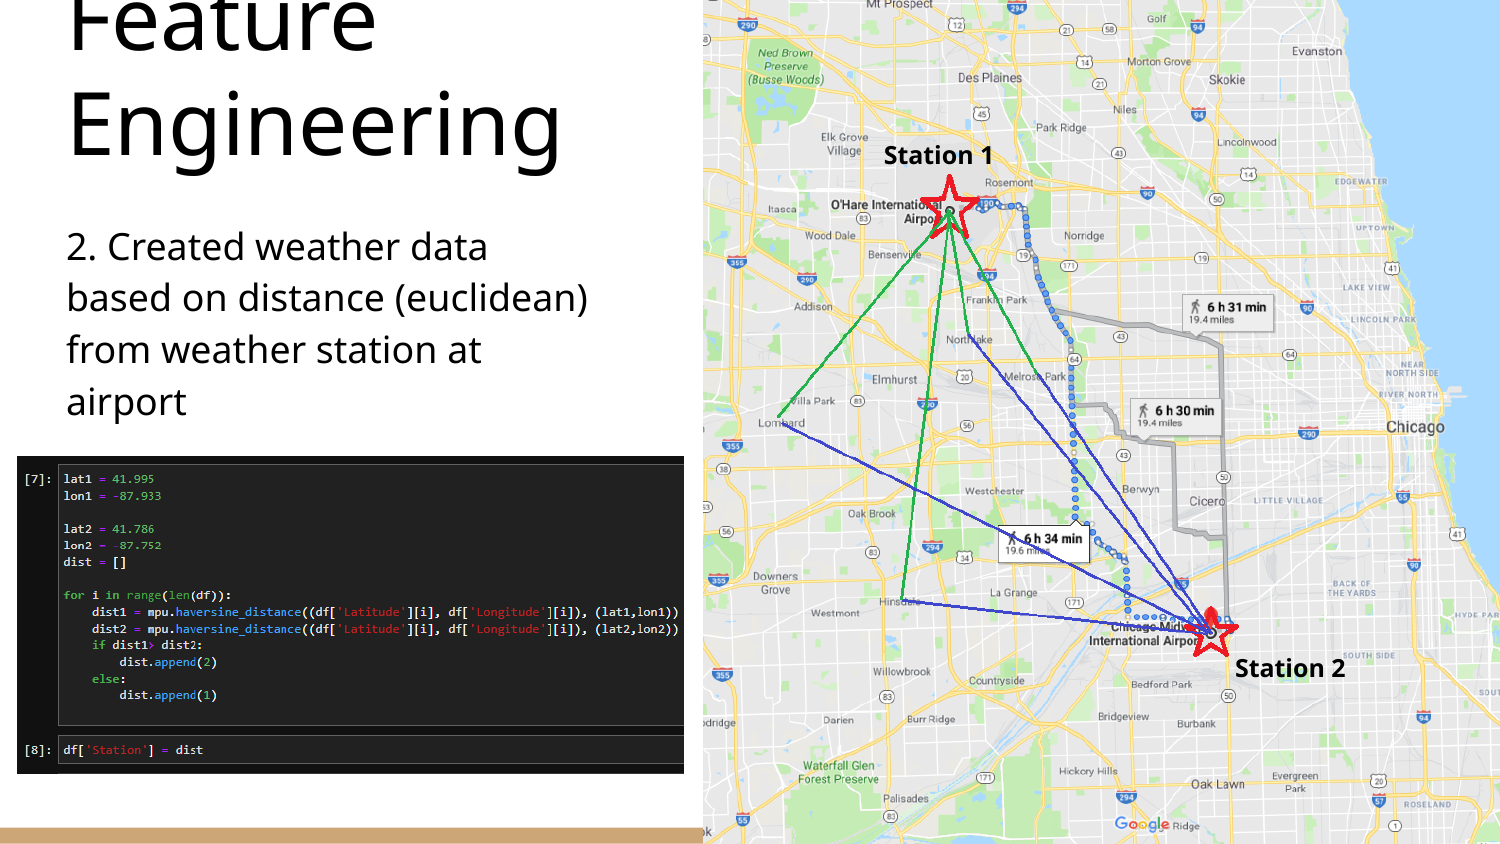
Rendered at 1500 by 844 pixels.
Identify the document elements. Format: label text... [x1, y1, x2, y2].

picture [17, 456, 684, 775]
title Feature Engineering [51, 51, 635, 189]
picture [702, 0, 1500, 844]
list 2. Created weather data based on distance (euclidean) from weather station at airport [51, 200, 620, 374]
